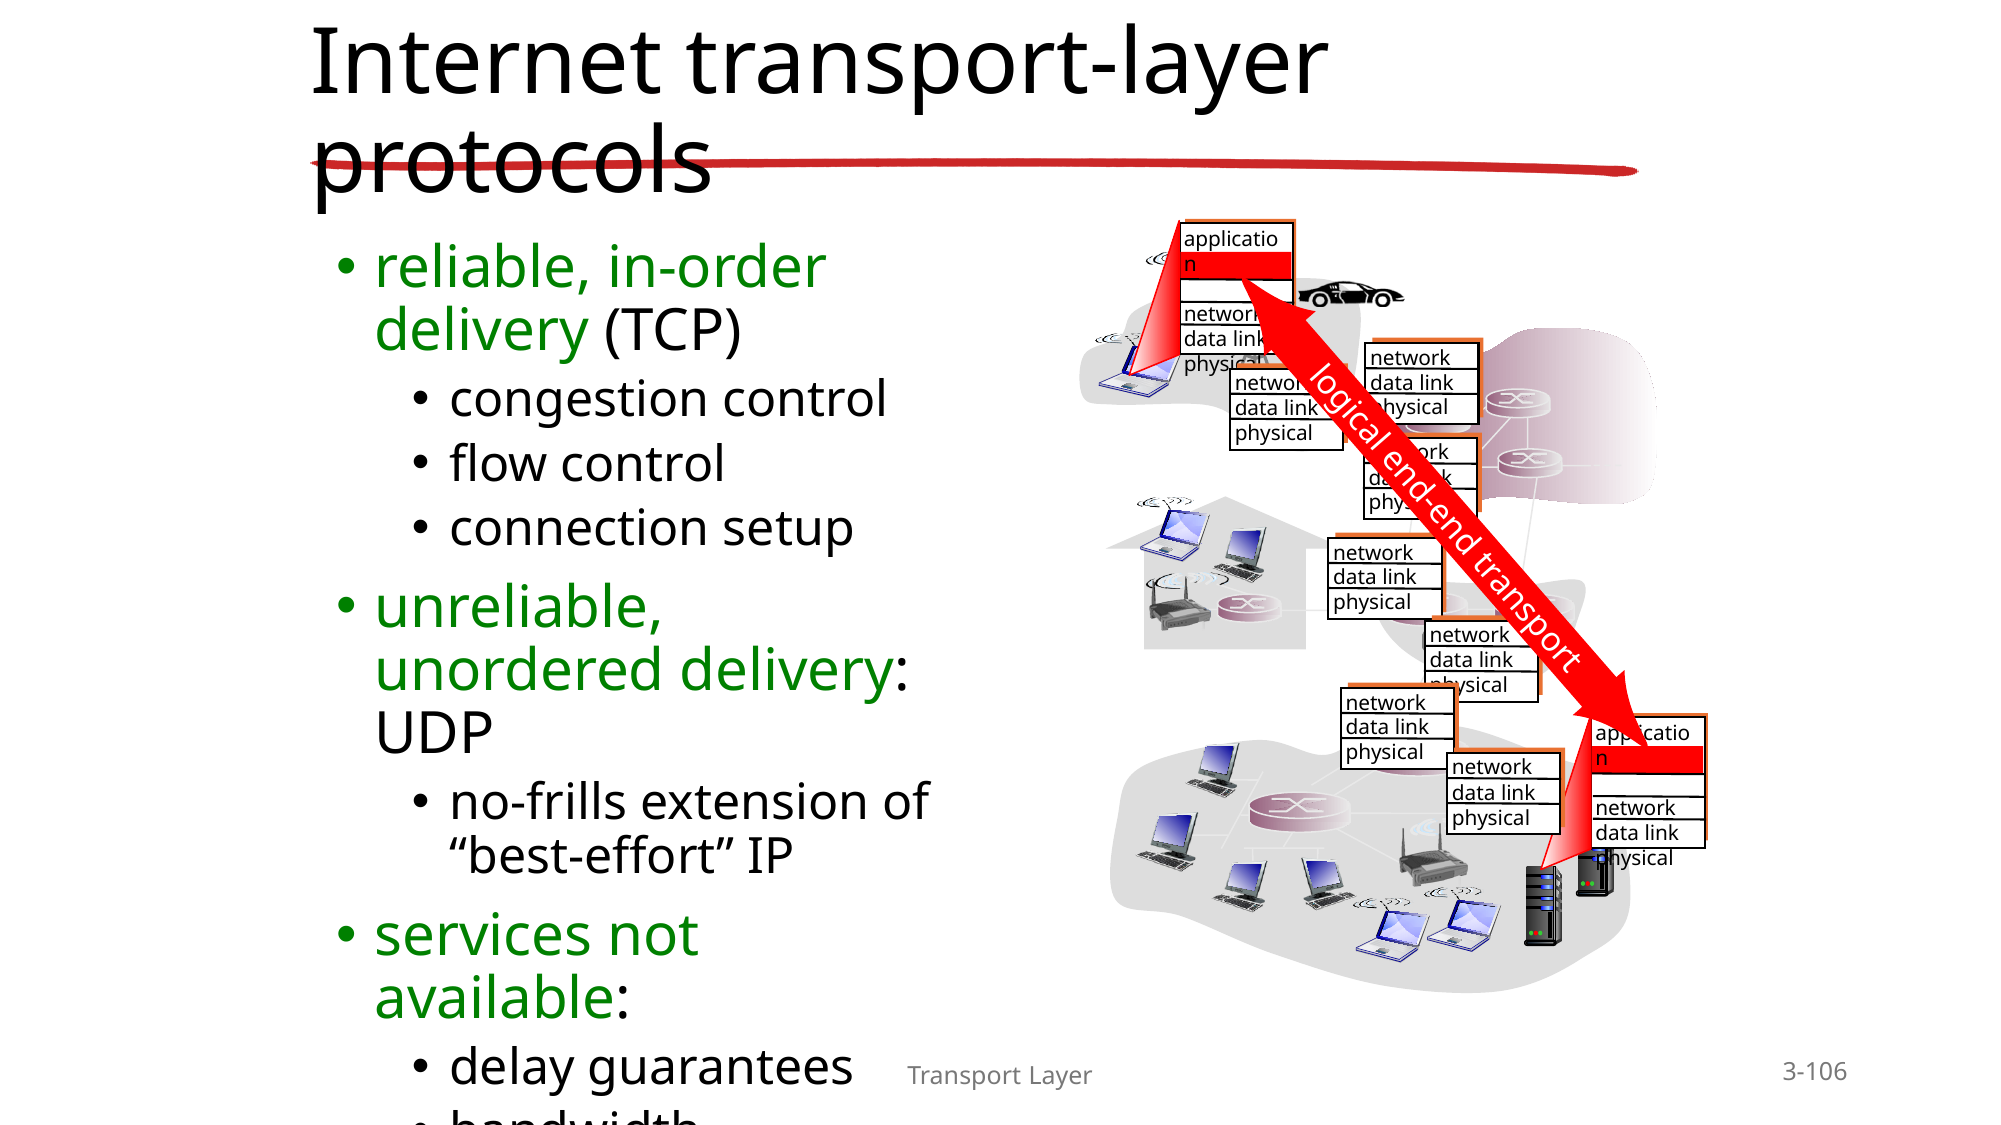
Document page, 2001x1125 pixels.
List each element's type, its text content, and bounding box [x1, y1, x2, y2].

footer Transport Layer [662, 1042, 1338, 1103]
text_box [1219, 336, 1354, 454]
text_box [1128, 217, 1304, 376]
list reliable, in-order delivery (TCP) congestion control flow control connection setup unreliable, unordered delivery: UDP no-frills extension of “best-effort” IP services not available: delay guarantees bandwidth guarantees [321, 229, 974, 1069]
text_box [1353, 406, 1488, 476]
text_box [1414, 589, 1549, 706]
picture [303, 153, 1655, 183]
slide_number 3-106 [1412, 1042, 1863, 1103]
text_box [1330, 656, 1465, 773]
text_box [1077, 249, 1660, 997]
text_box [1354, 311, 1490, 428]
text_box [1317, 550, 1453, 623]
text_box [1133, 476, 1755, 550]
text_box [1436, 721, 1572, 838]
title Internet transport-layer protocols [295, 20, 1701, 208]
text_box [1540, 711, 1715, 871]
